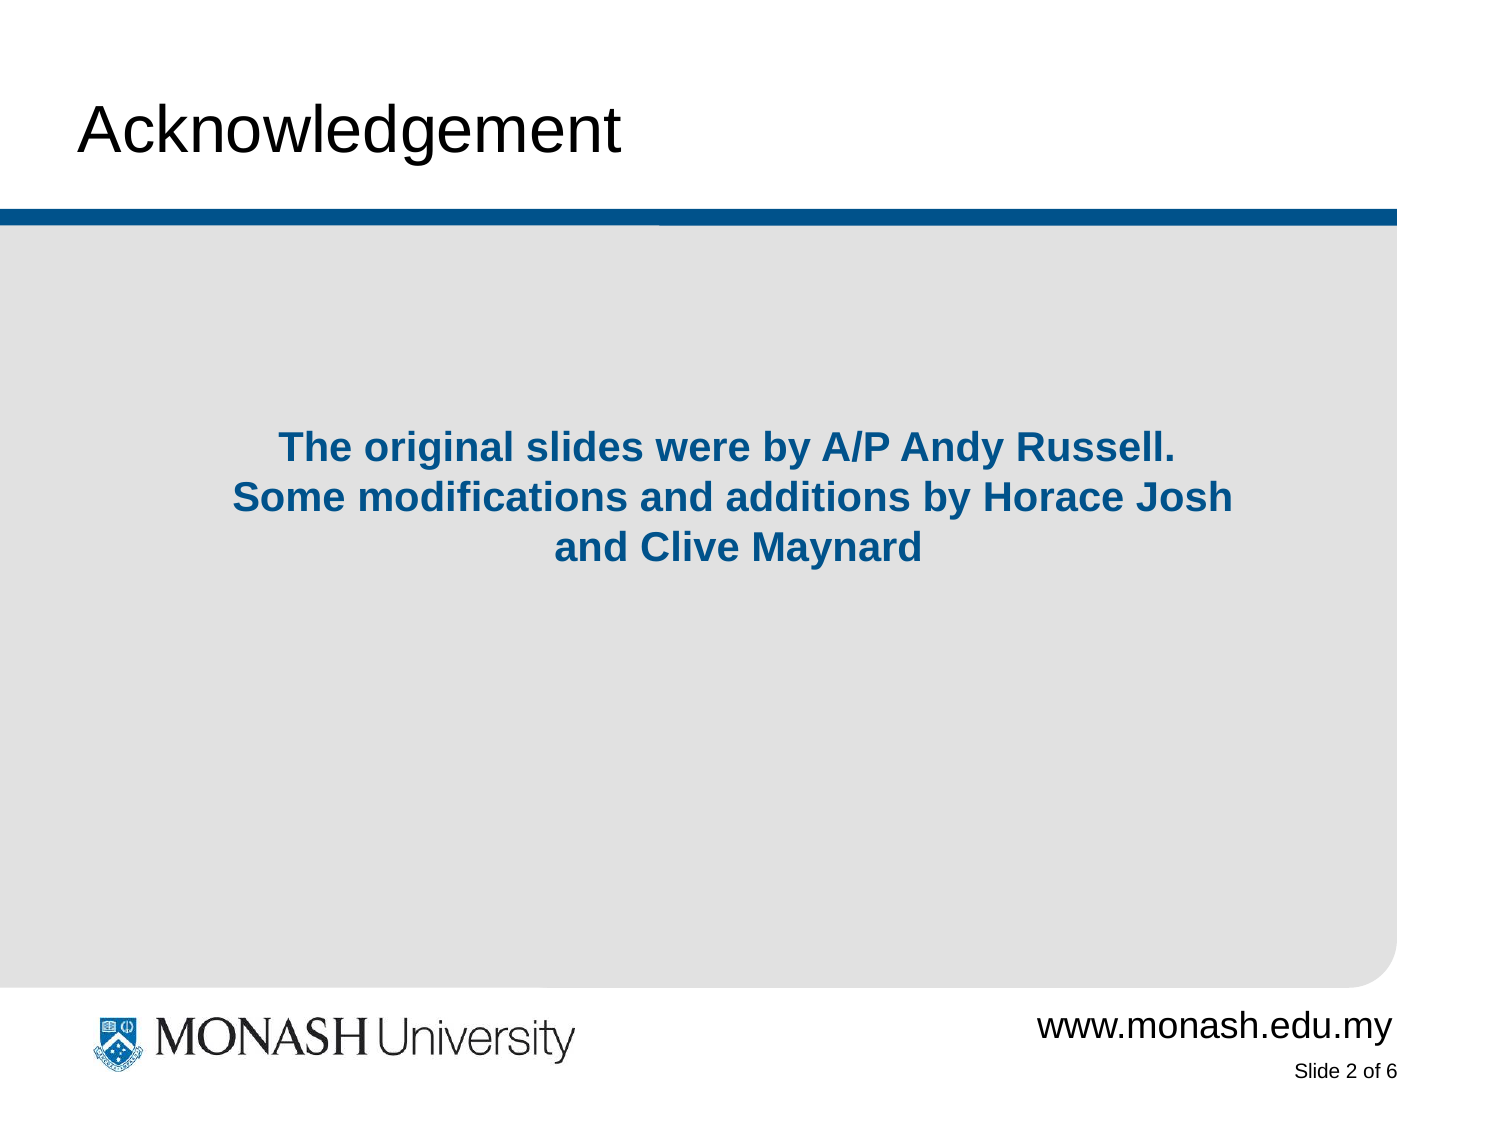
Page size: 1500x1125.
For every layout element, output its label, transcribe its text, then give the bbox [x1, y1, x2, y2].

picture [93, 1017, 575, 1072]
list The original slides were by A/P Andy Russell. Some modifications and additions by Horace Josh and Clive Maynard [62, 237, 1388, 976]
title Acknowledgement [62, 24, 1413, 228]
